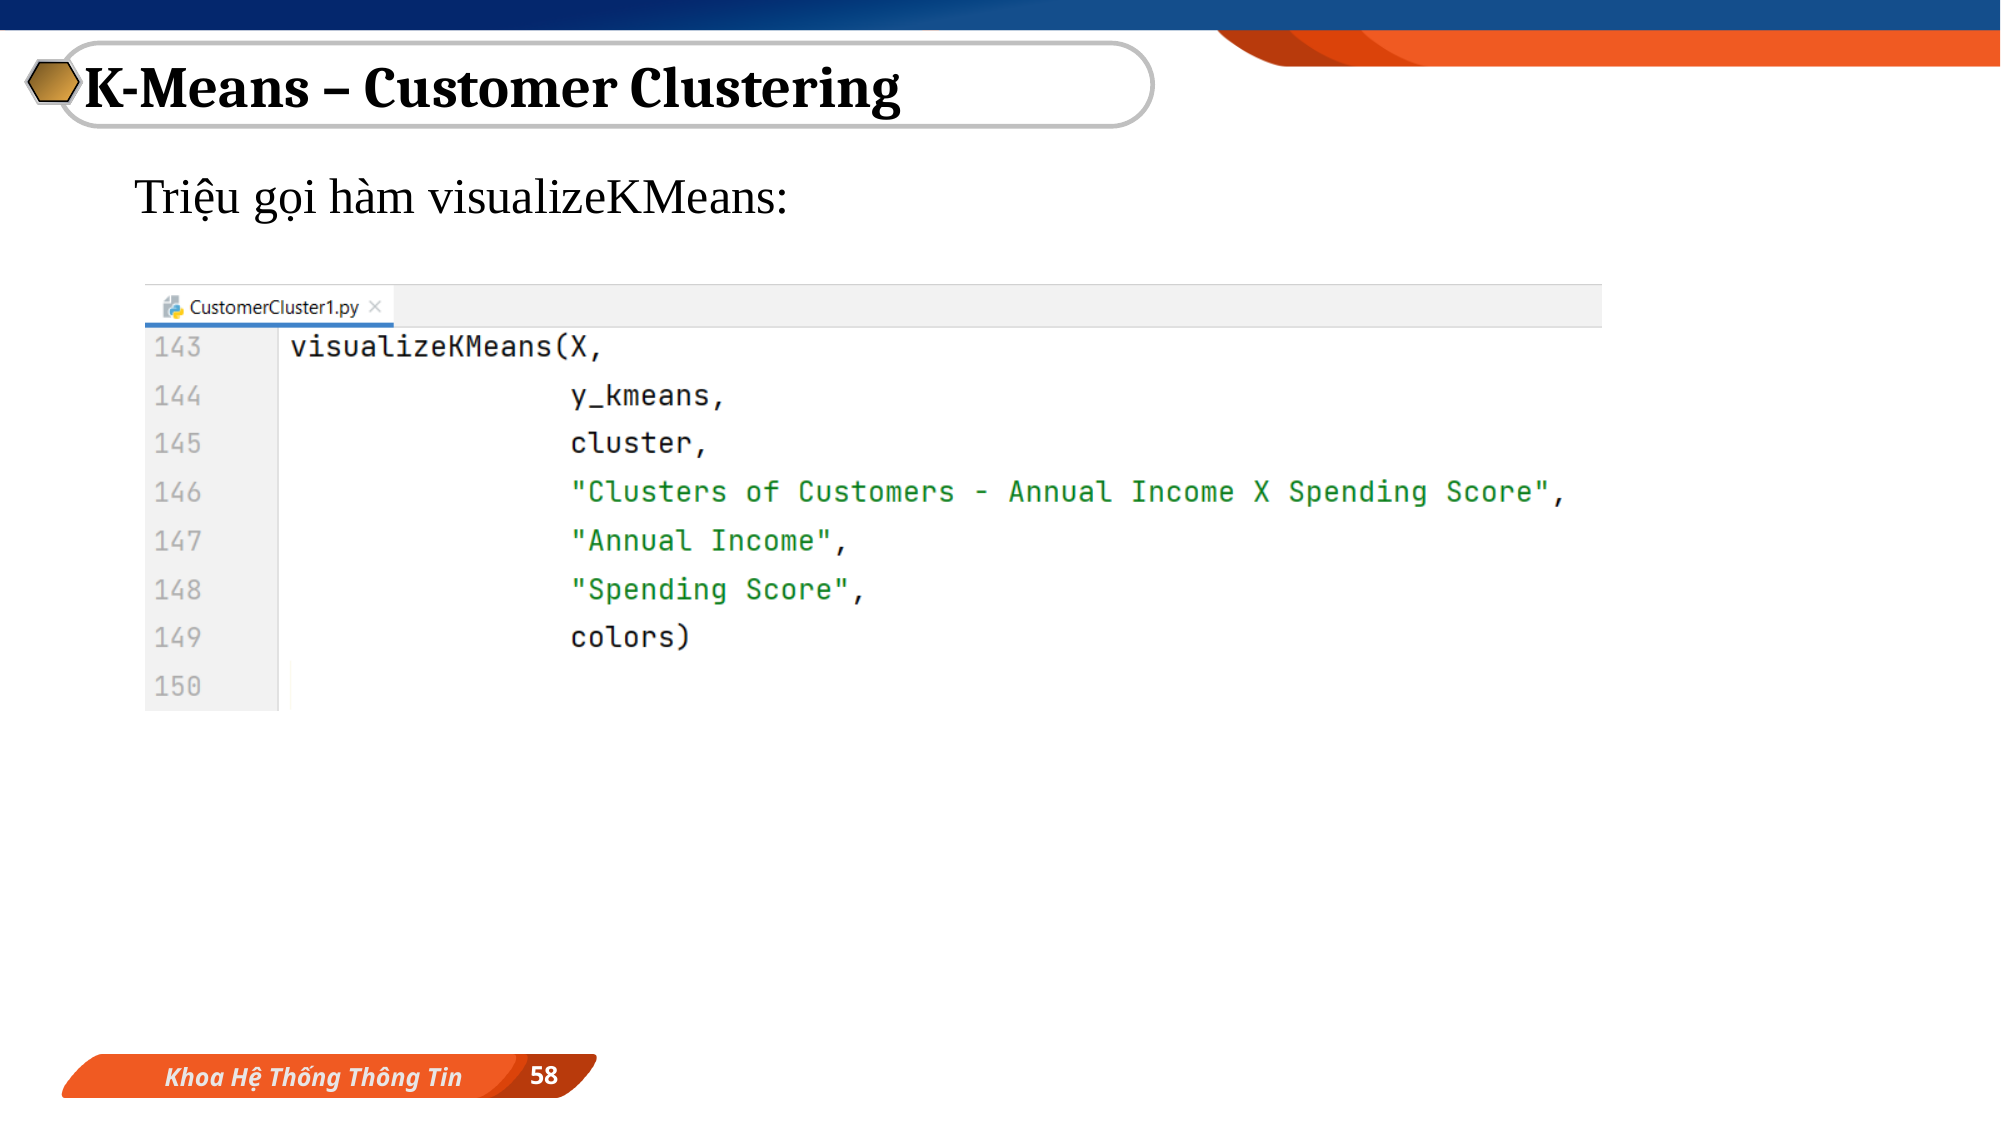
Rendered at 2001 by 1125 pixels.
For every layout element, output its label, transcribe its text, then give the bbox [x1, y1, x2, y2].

picture [0, 0, 2001, 71]
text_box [24, 42, 1153, 127]
slide_number 58 [508, 1046, 574, 1106]
footer Khoa Hệ Thống Thông Tin [119, 1054, 508, 1098]
picture [34, 1017, 624, 1125]
text_box Triệu gọi hàm visualizeKMeans: [119, 156, 1936, 231]
picture [145, 284, 1603, 711]
